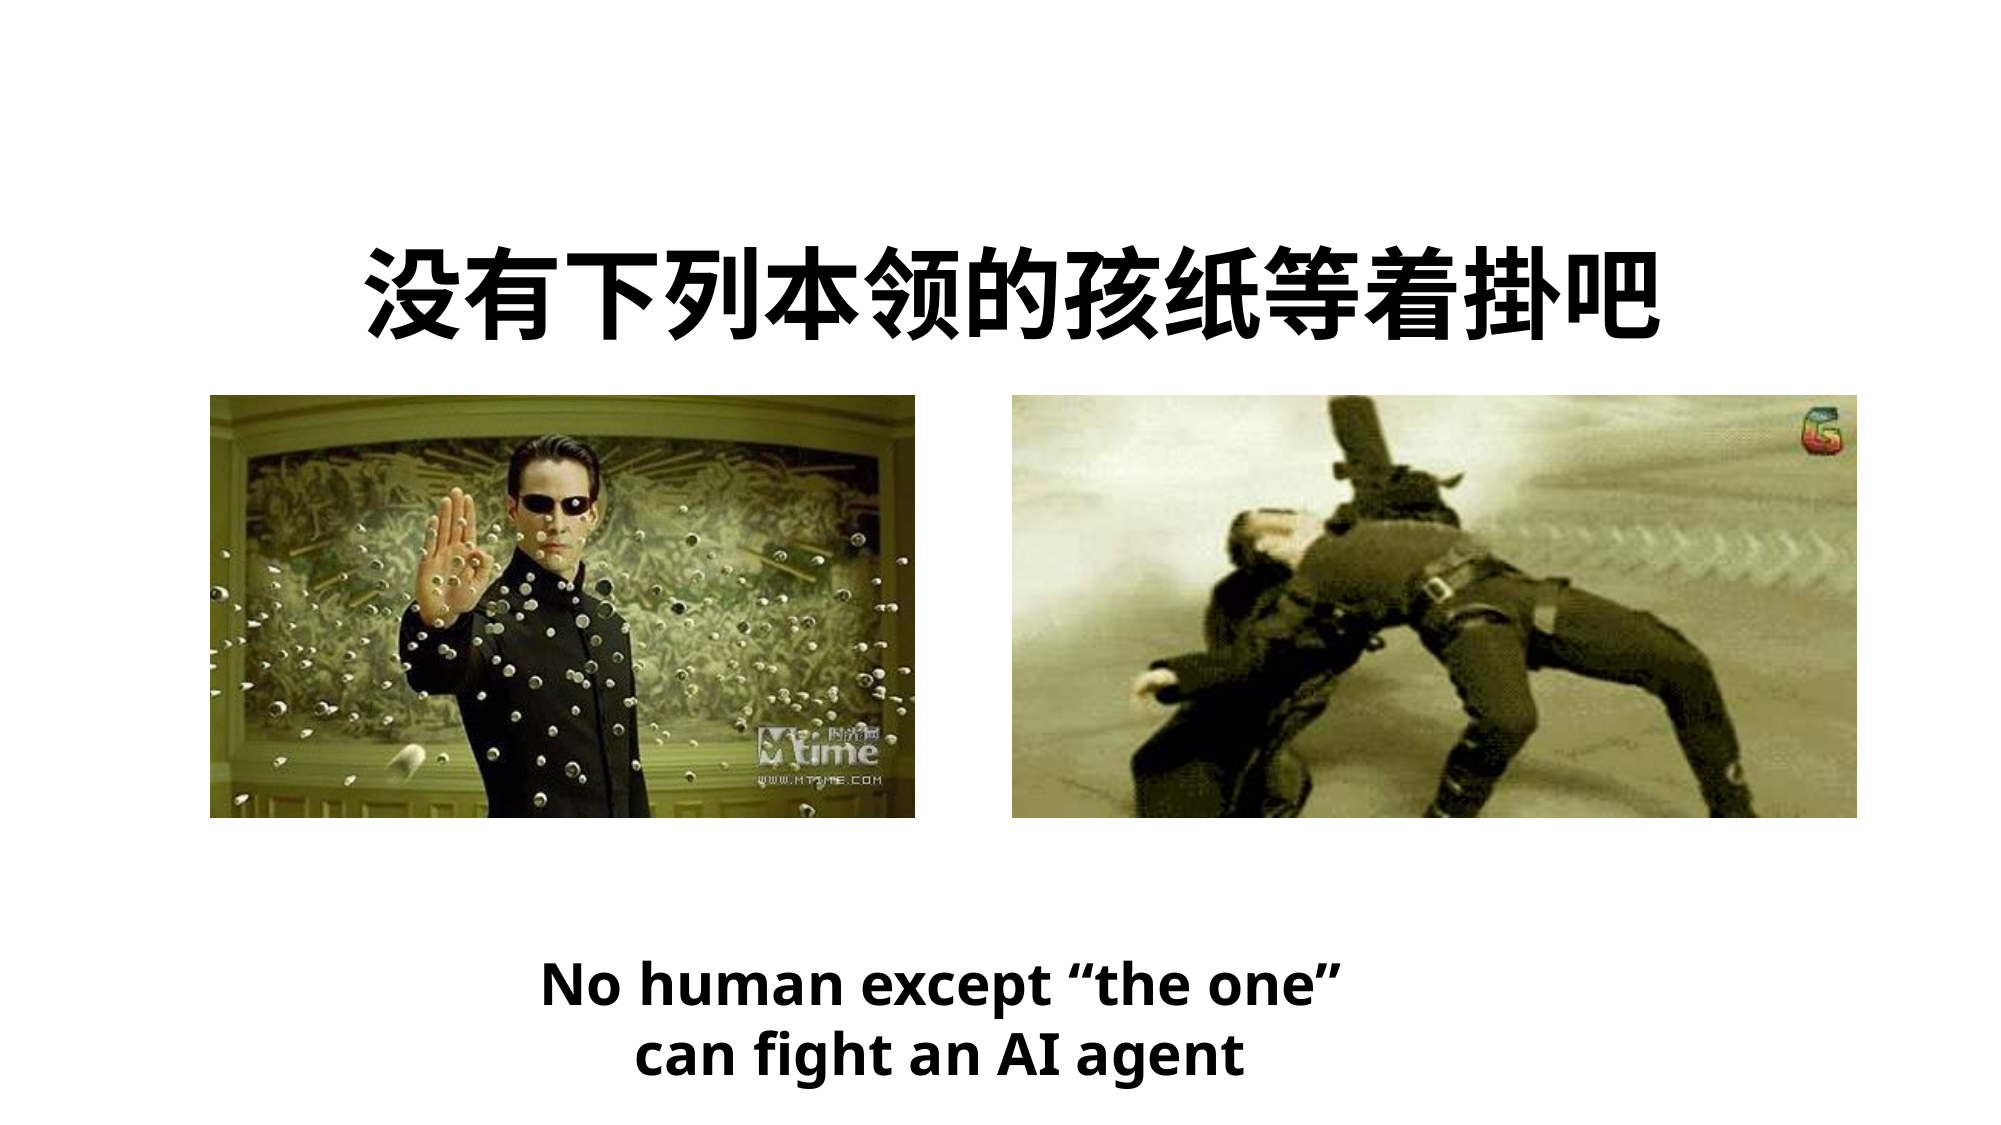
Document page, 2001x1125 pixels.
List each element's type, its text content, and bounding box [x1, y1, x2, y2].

title 没有下列本领的孩纸等着掛吧 [20, 86, 2000, 479]
picture [210, 395, 915, 818]
text_box No human except “the one” can fight an AI agent [524, 939, 1356, 1095]
picture [1012, 395, 1857, 818]
